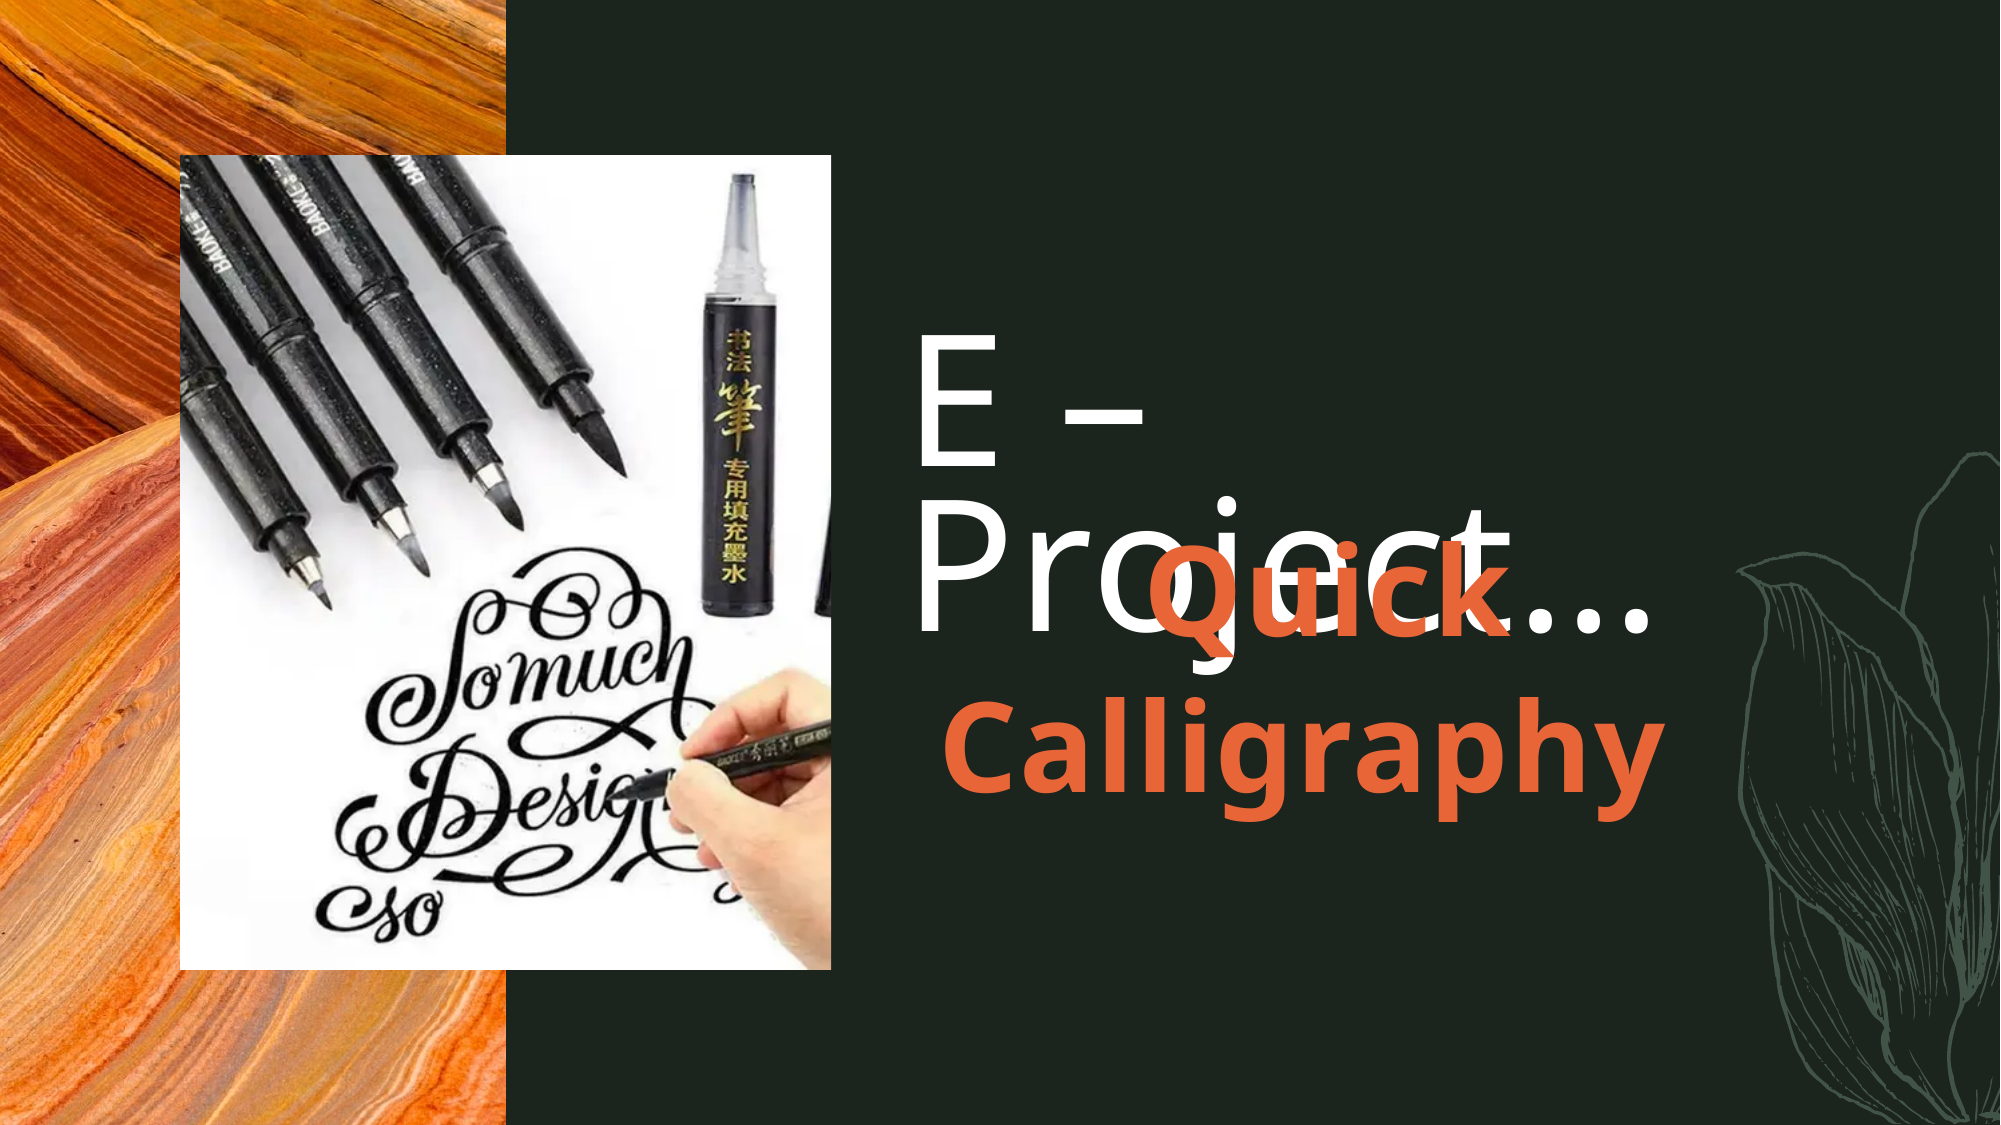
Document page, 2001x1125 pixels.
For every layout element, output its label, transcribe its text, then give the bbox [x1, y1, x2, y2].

title E – Project… [889, 326, 1896, 645]
picture [0, 0, 832, 1125]
subtitle Quick Calligraphy [889, 539, 1703, 809]
